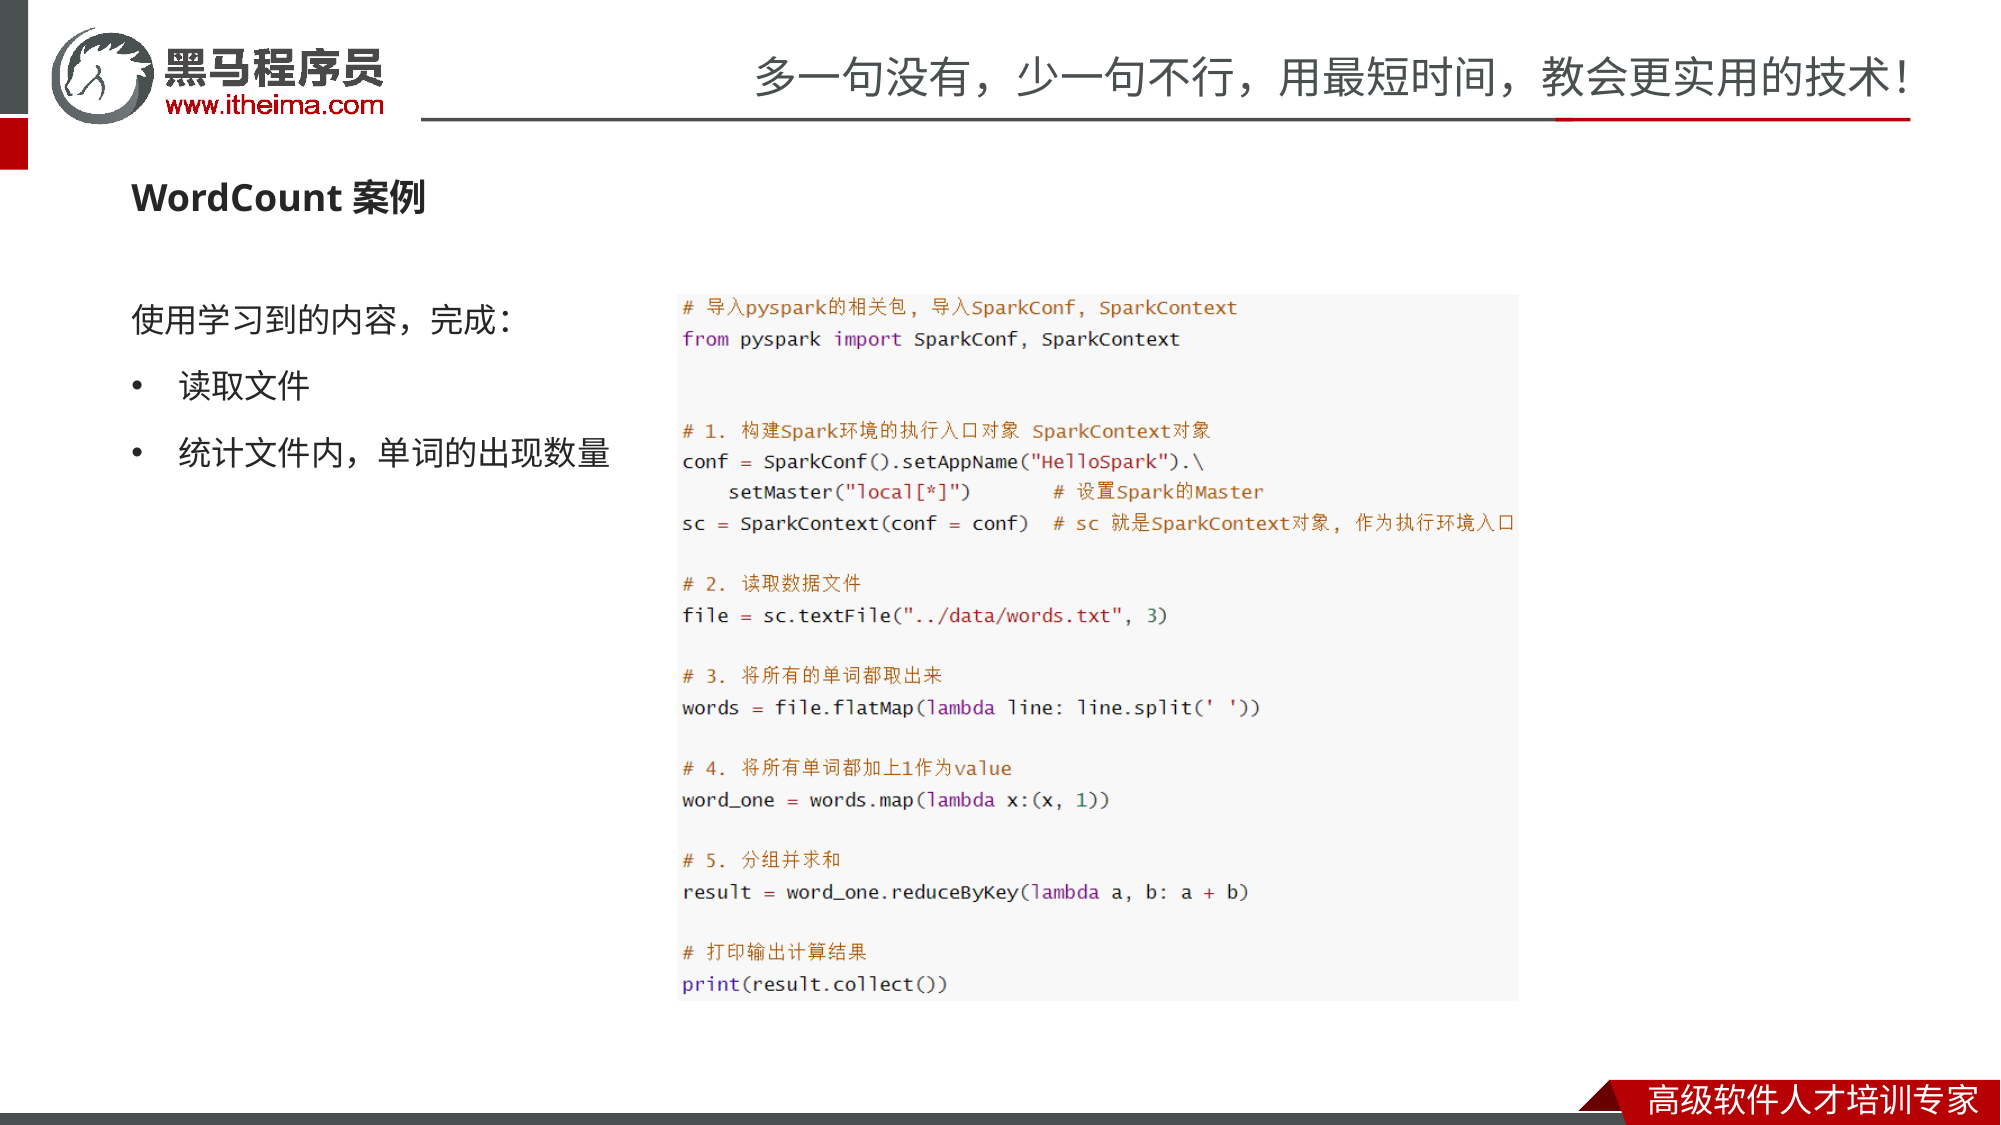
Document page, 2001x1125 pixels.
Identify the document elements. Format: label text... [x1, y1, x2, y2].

picture [50, 26, 384, 125]
list WordCount案例 [116, 154, 1872, 239]
list 使用学习到的内容，完成： 读取文件 统计文件内，单词的出现数量 [116, 271, 1872, 964]
picture [677, 293, 1519, 1001]
